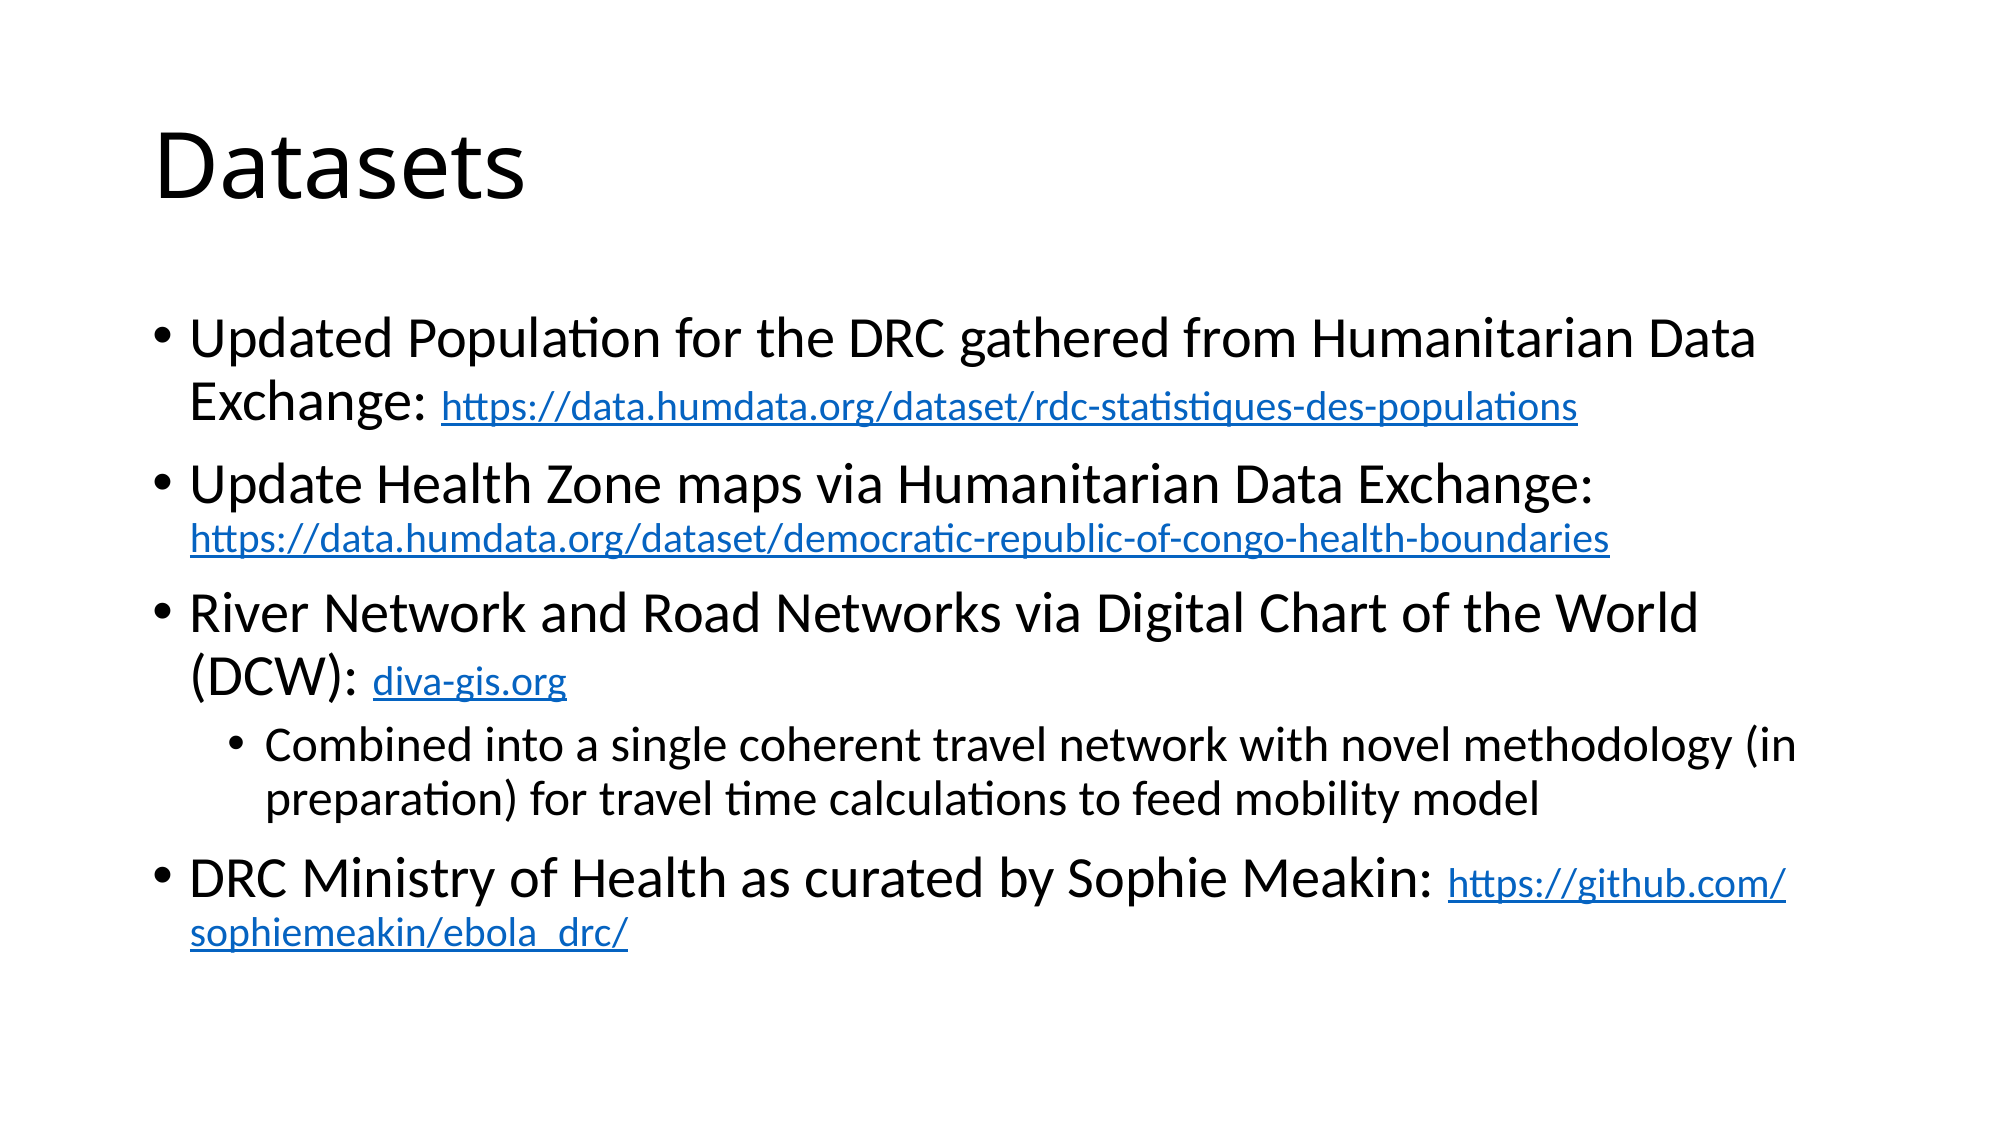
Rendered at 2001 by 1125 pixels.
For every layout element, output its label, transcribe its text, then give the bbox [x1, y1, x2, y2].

title Datasets [137, 59, 1863, 278]
list Updated Population for the DRC gathered from Humanitarian Data Exchange: https://data.humdata.org/dataset/rdc-statistiques-des-populations Update Health Zone maps via Humanitarian Data Exchange: https://data.humdata.org/dataset/democratic-republic-of-congo-health-boundaries River Network and Road Networks via Digital Chart of the World (DCW): diva-gis.org Combined into a single coherent travel network with novel methodology (in preparation) for travel time calculations to feed mobility model DRC Ministry of Health as curated by Sophie Meakin: https://github.com/sophiemeakin/ebola_drc/ [137, 299, 1863, 1014]
